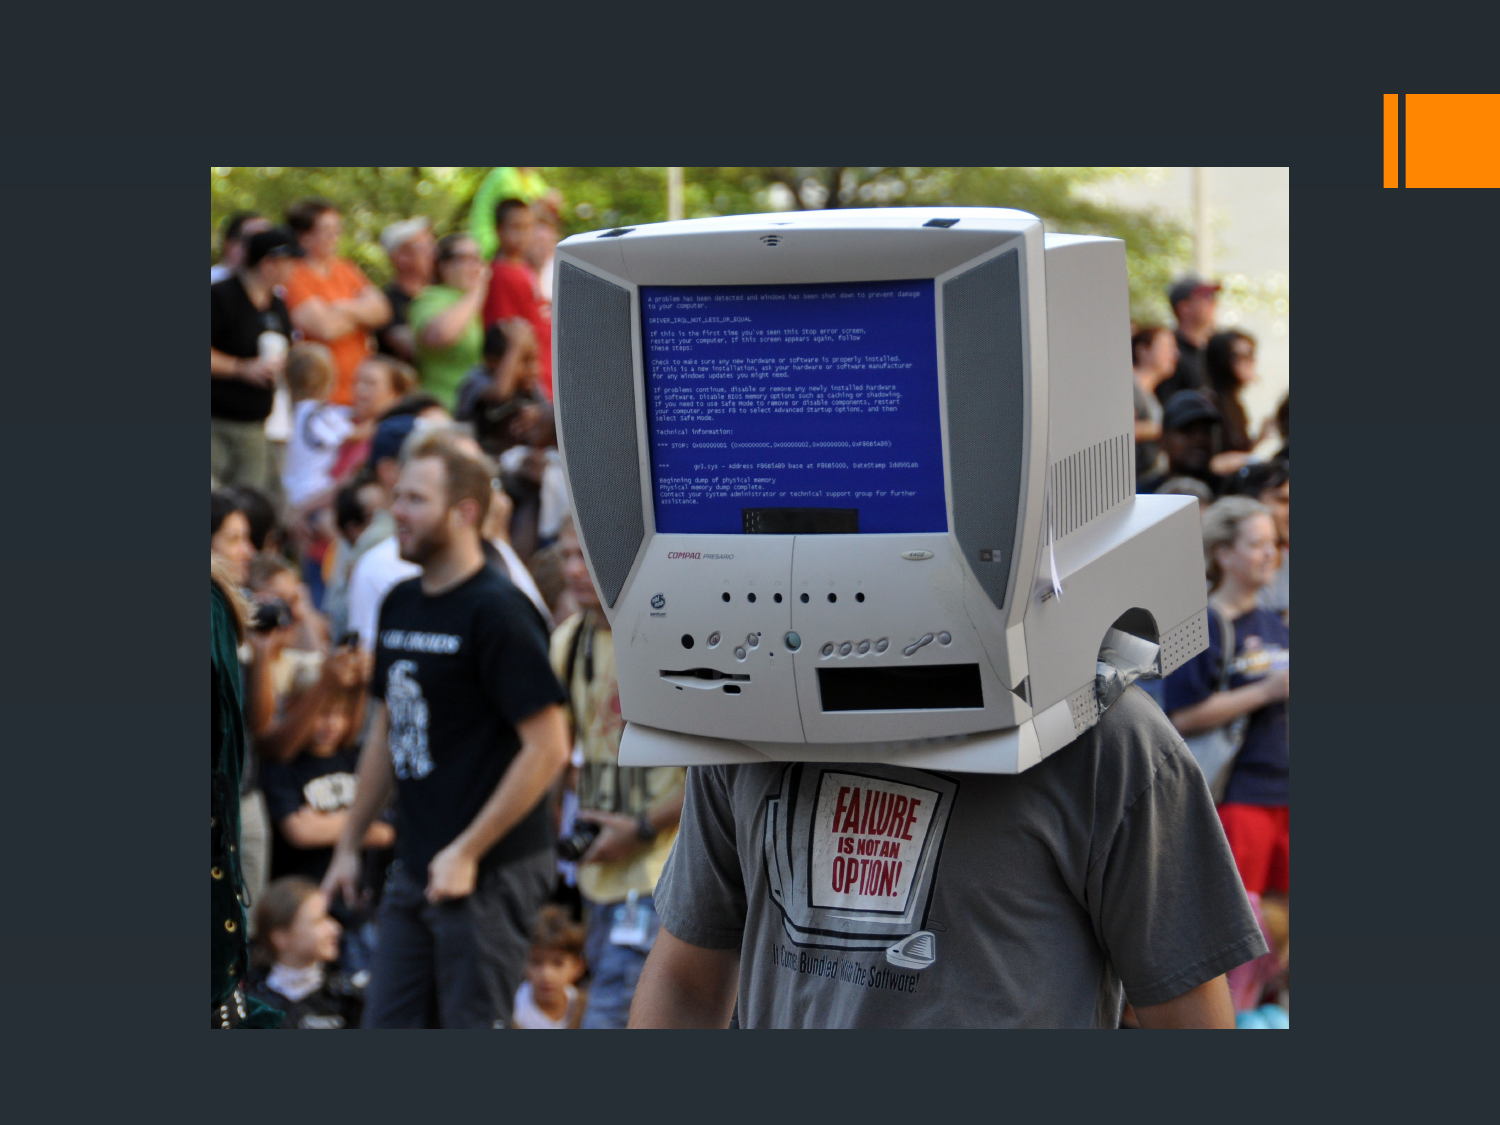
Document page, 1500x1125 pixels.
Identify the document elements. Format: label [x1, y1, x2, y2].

picture [210, 167, 1290, 1029]
